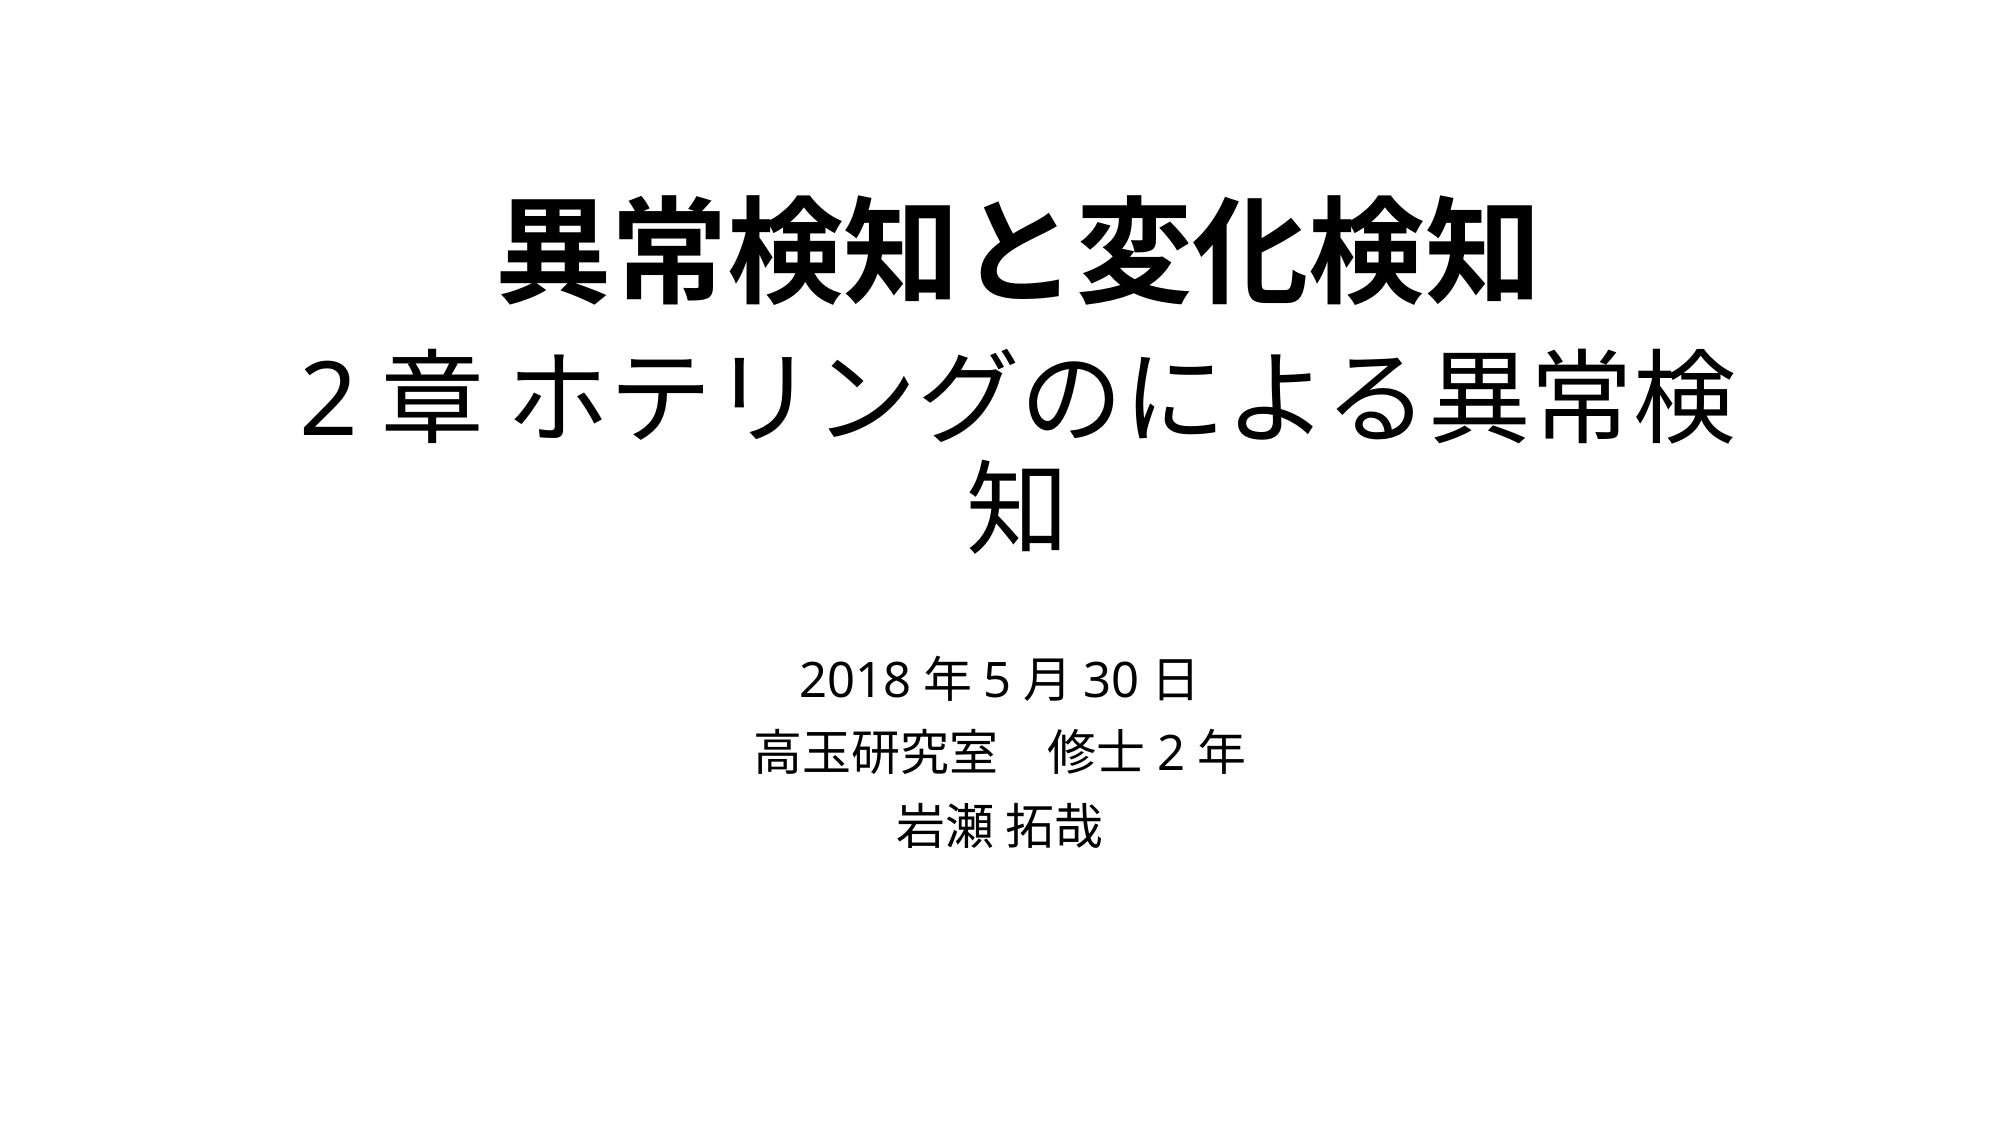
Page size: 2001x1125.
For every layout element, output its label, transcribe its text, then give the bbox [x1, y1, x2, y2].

subtitle 2018年5月30日 高玉研究室 修士2年 岩瀬 拓哉 [249, 647, 1750, 863]
